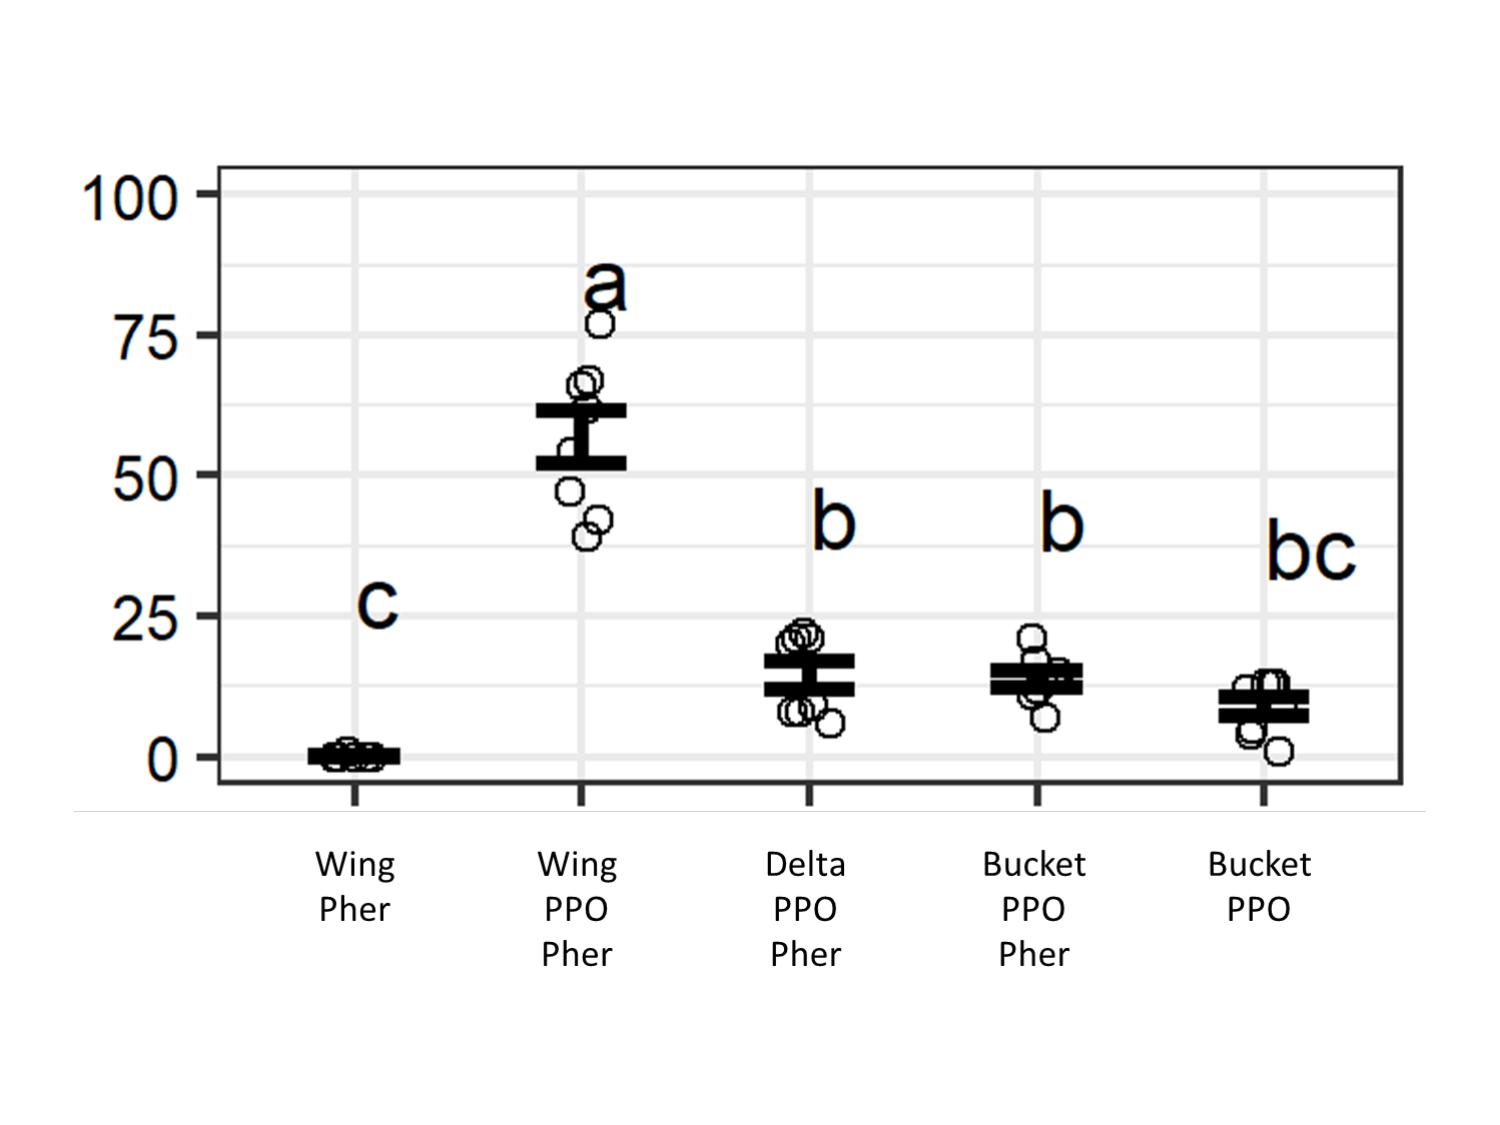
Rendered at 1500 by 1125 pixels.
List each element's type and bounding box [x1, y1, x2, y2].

picture [74, 126, 1426, 999]
